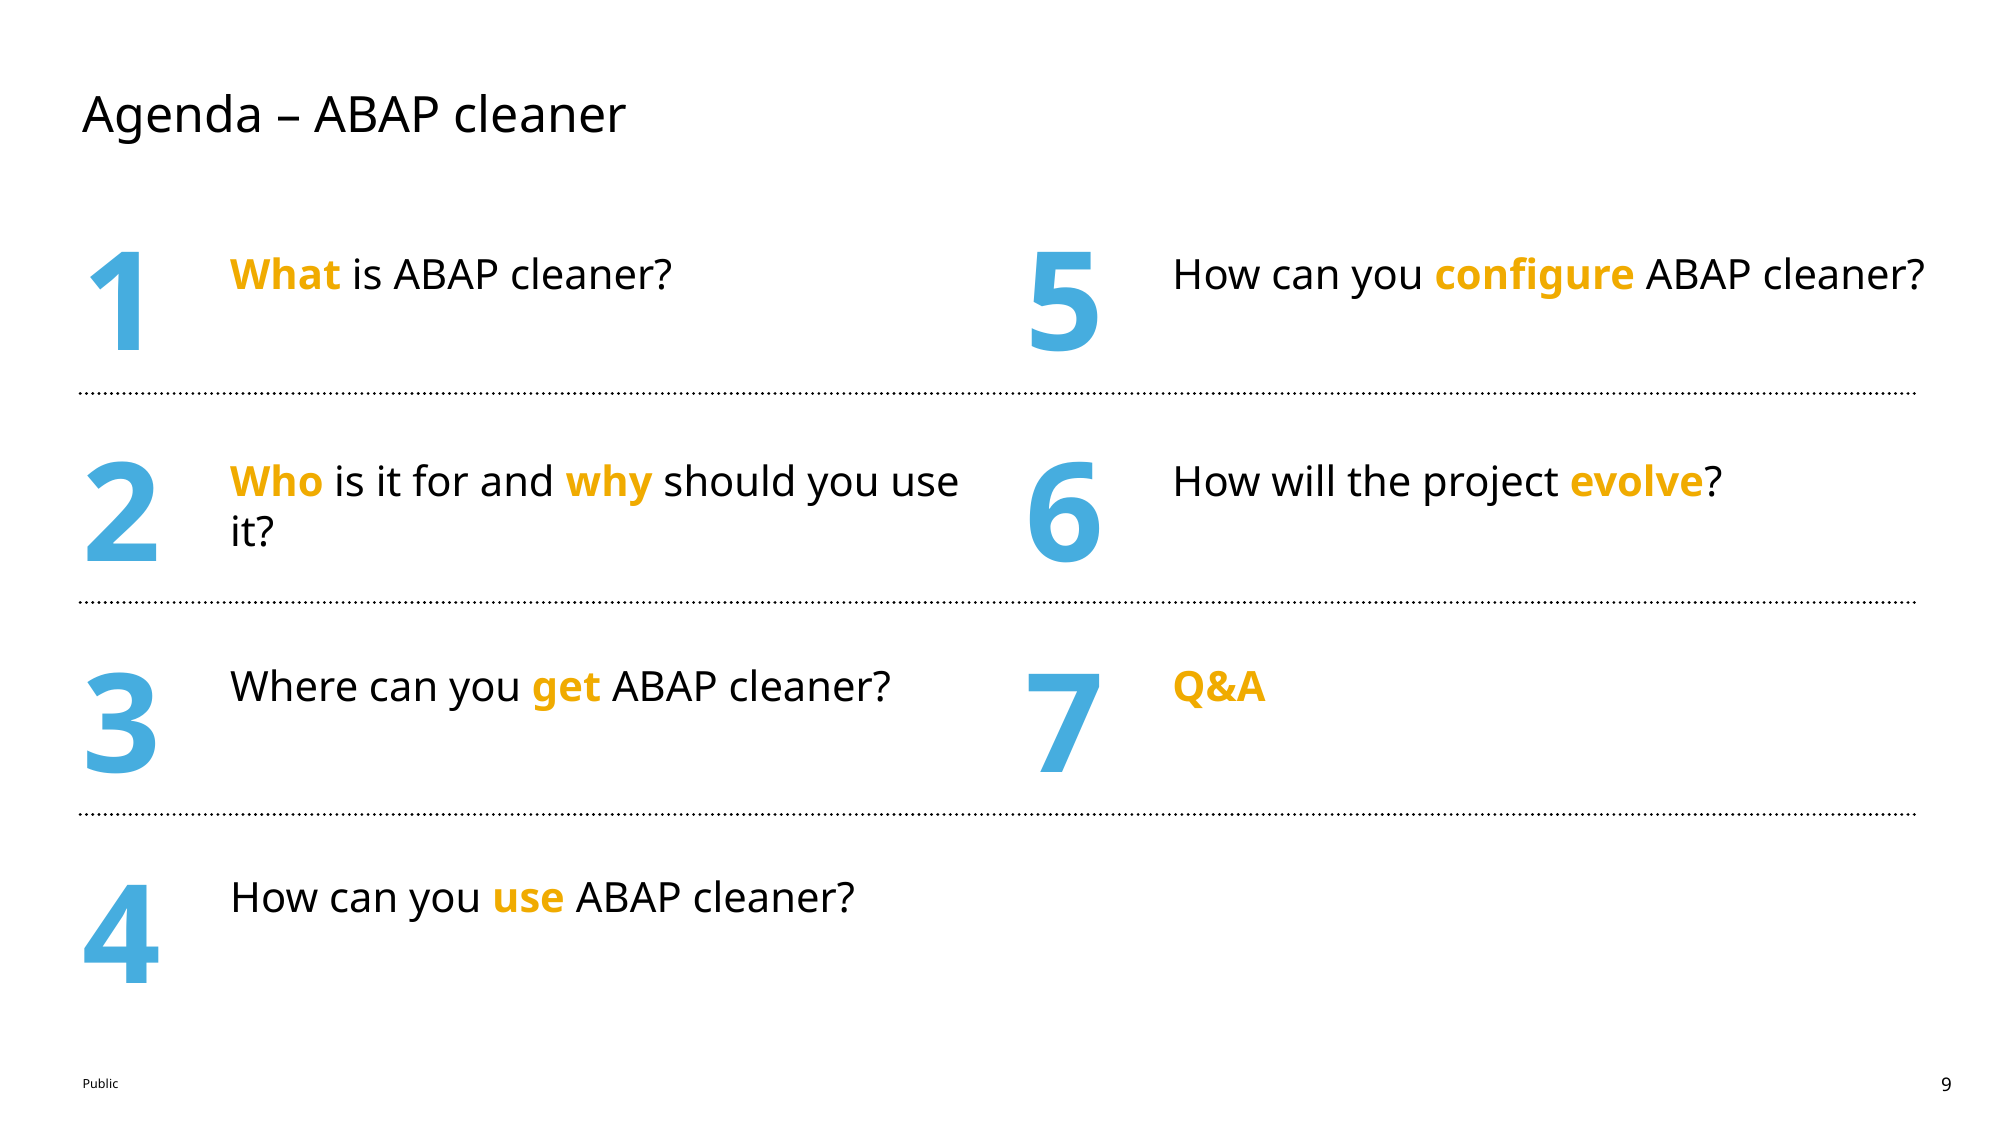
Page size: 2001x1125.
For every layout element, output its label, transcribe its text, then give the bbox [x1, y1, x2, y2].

text_box Q&A [1172, 660, 1935, 711]
text_box 4 [82, 846, 195, 1012]
text_box How will the project evolve? [1172, 454, 1935, 505]
text_box 2 [82, 424, 195, 590]
text_box 6 [1024, 424, 1138, 590]
text_box 5 [1024, 213, 1138, 379]
text_box What is ABAP cleaner? [230, 248, 993, 299]
text_box Where can you get ABAP cleaner? [230, 660, 993, 711]
text_box Who is it for and why should you use it? [230, 454, 993, 555]
text_box How can you use ABAP cleaner? [230, 870, 1025, 921]
text_box 7 [1024, 635, 1138, 801]
text_box 1 [82, 213, 195, 379]
title Agenda – ABAP cleaner [82, 82, 1918, 144]
text_box 3 [82, 635, 195, 801]
text_box How can you configure ABAP cleaner? [1172, 248, 1935, 299]
